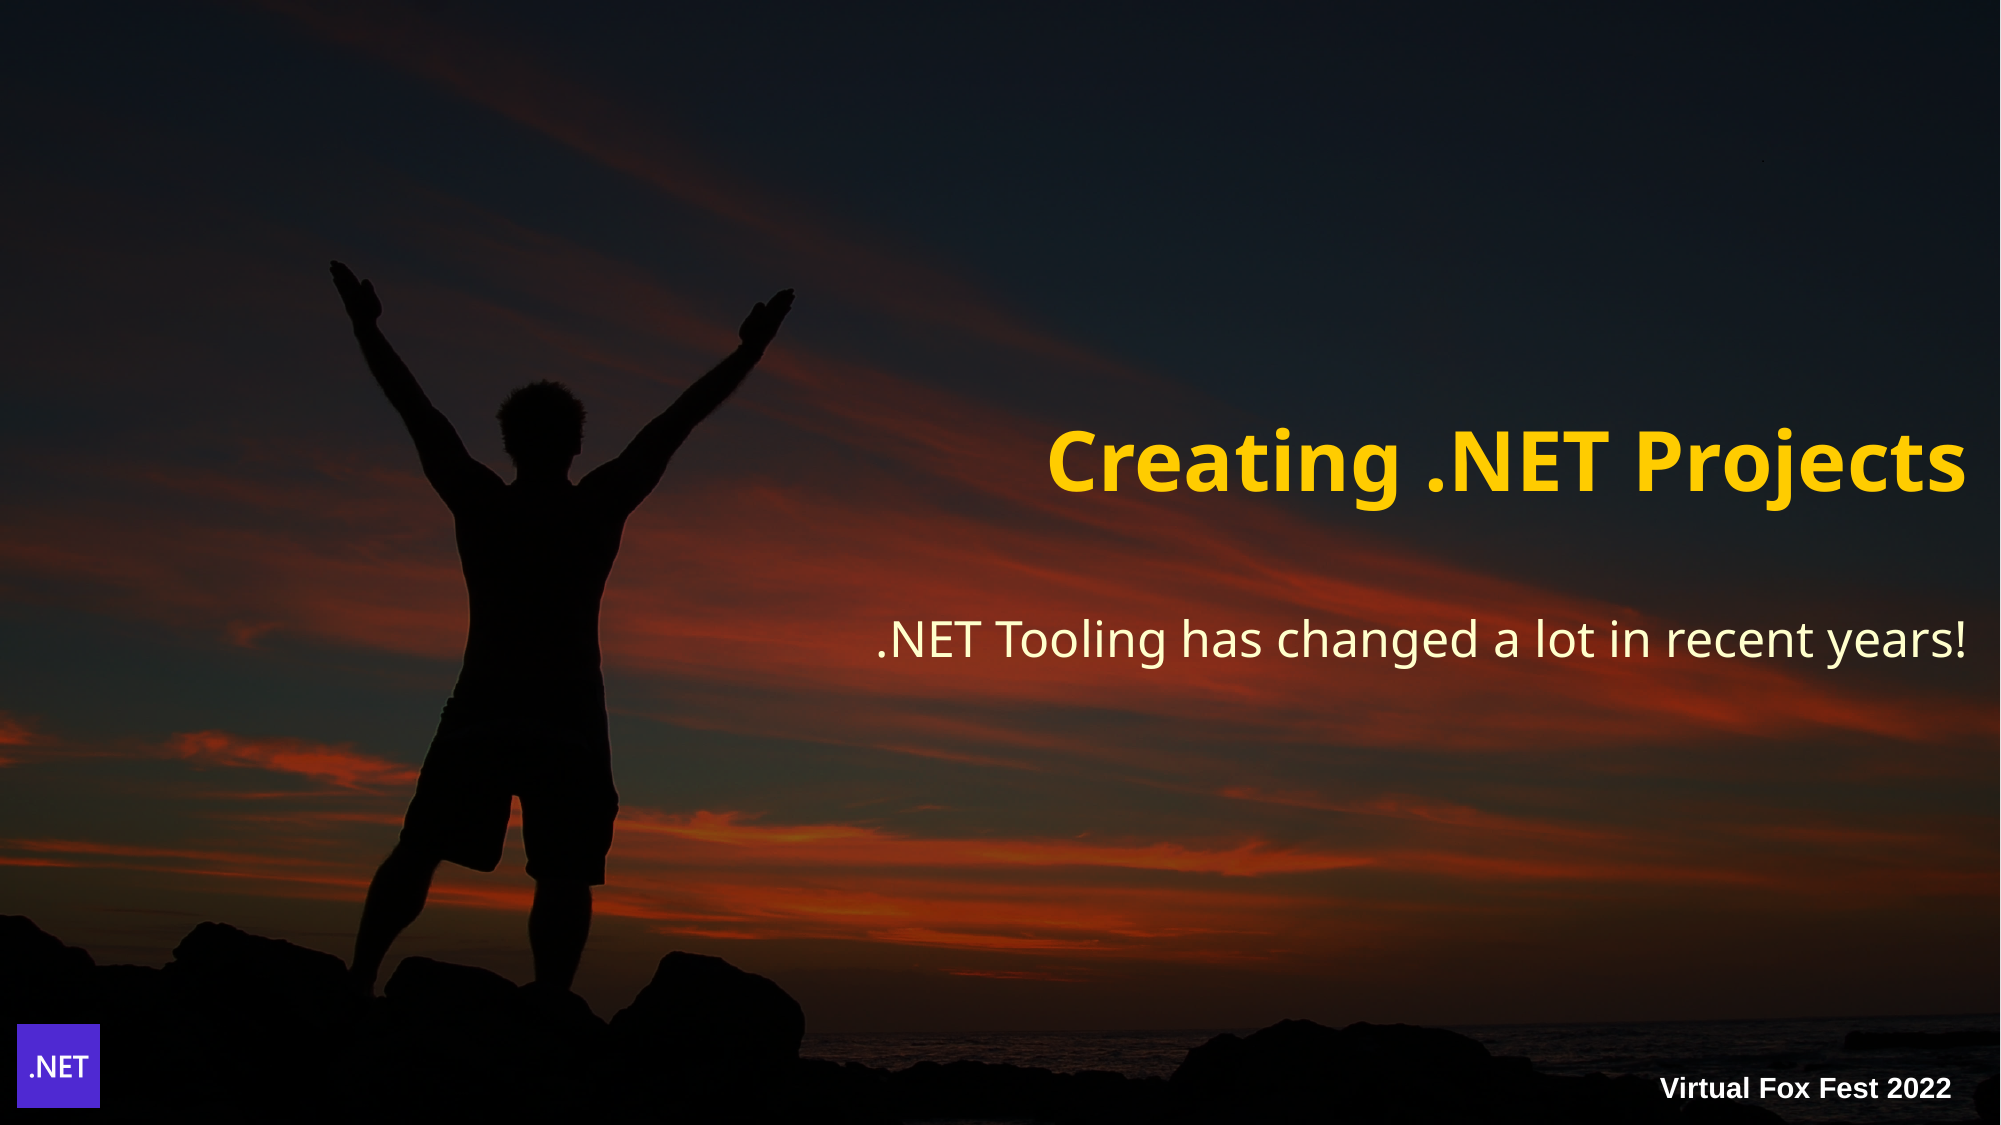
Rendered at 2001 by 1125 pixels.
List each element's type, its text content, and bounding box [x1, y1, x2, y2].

picture [0, 0, 2001, 1125]
subtitle .NET Tooling has changed a lot in recent years! [583, 600, 1984, 888]
title Creating .NET Projects [399, 337, 1984, 579]
